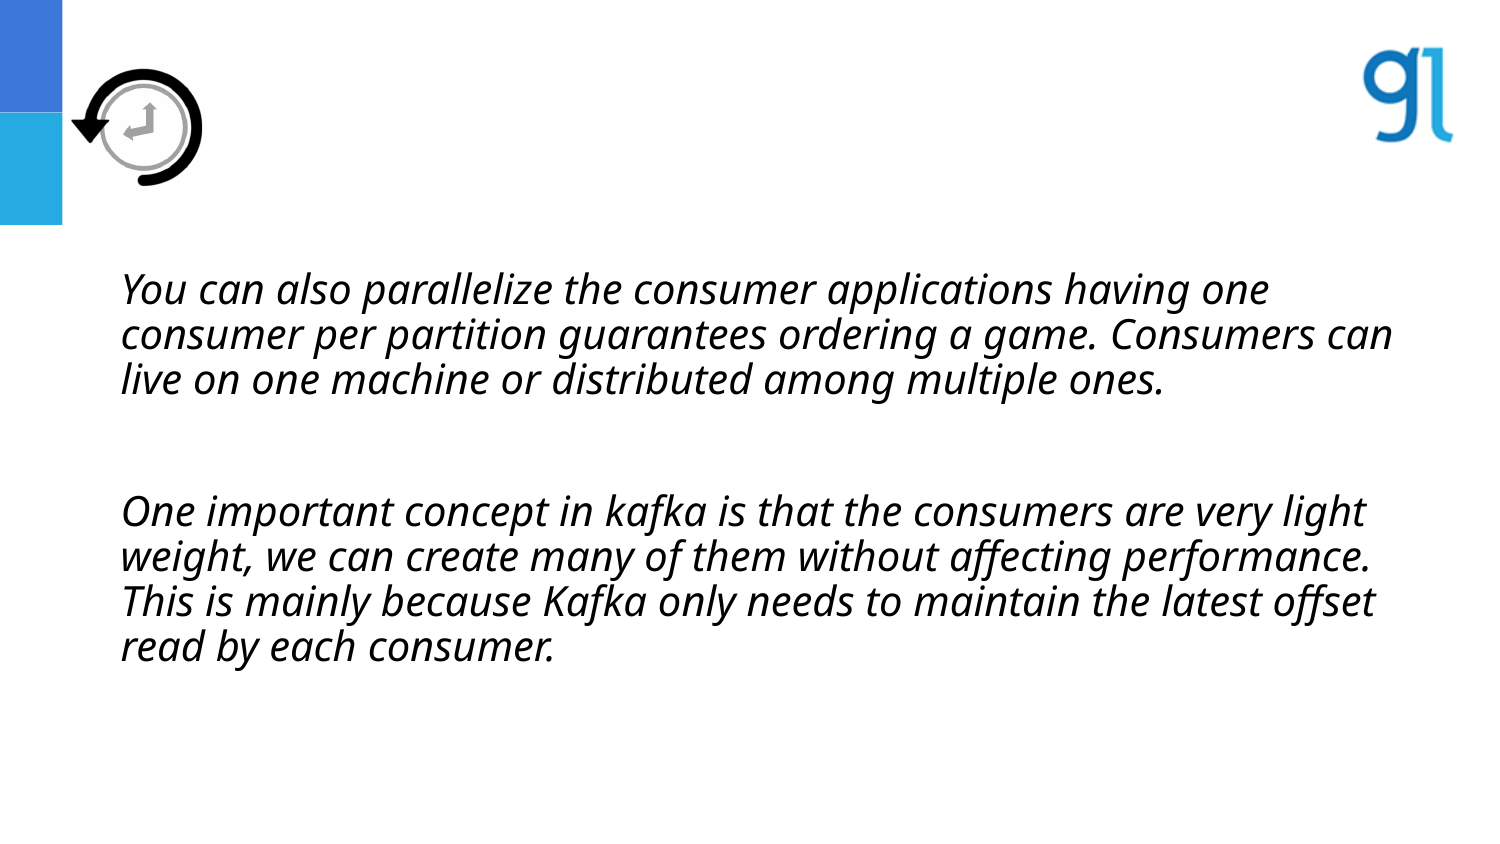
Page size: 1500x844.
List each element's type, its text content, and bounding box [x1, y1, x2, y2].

text_box You can also parallelize the consumer applications having one consumer per partition guarantees ordering a game. Consumers can live on one machine or distributed among multiple ones. One important concept in kafka is that the consumers are very light weight, we can create many of them without affecting performance. This is mainly because Kafka only needs to maintain the latest offset read by each consumer. [105, 253, 1470, 722]
picture [68, 64, 206, 193]
picture [1338, 25, 1478, 166]
